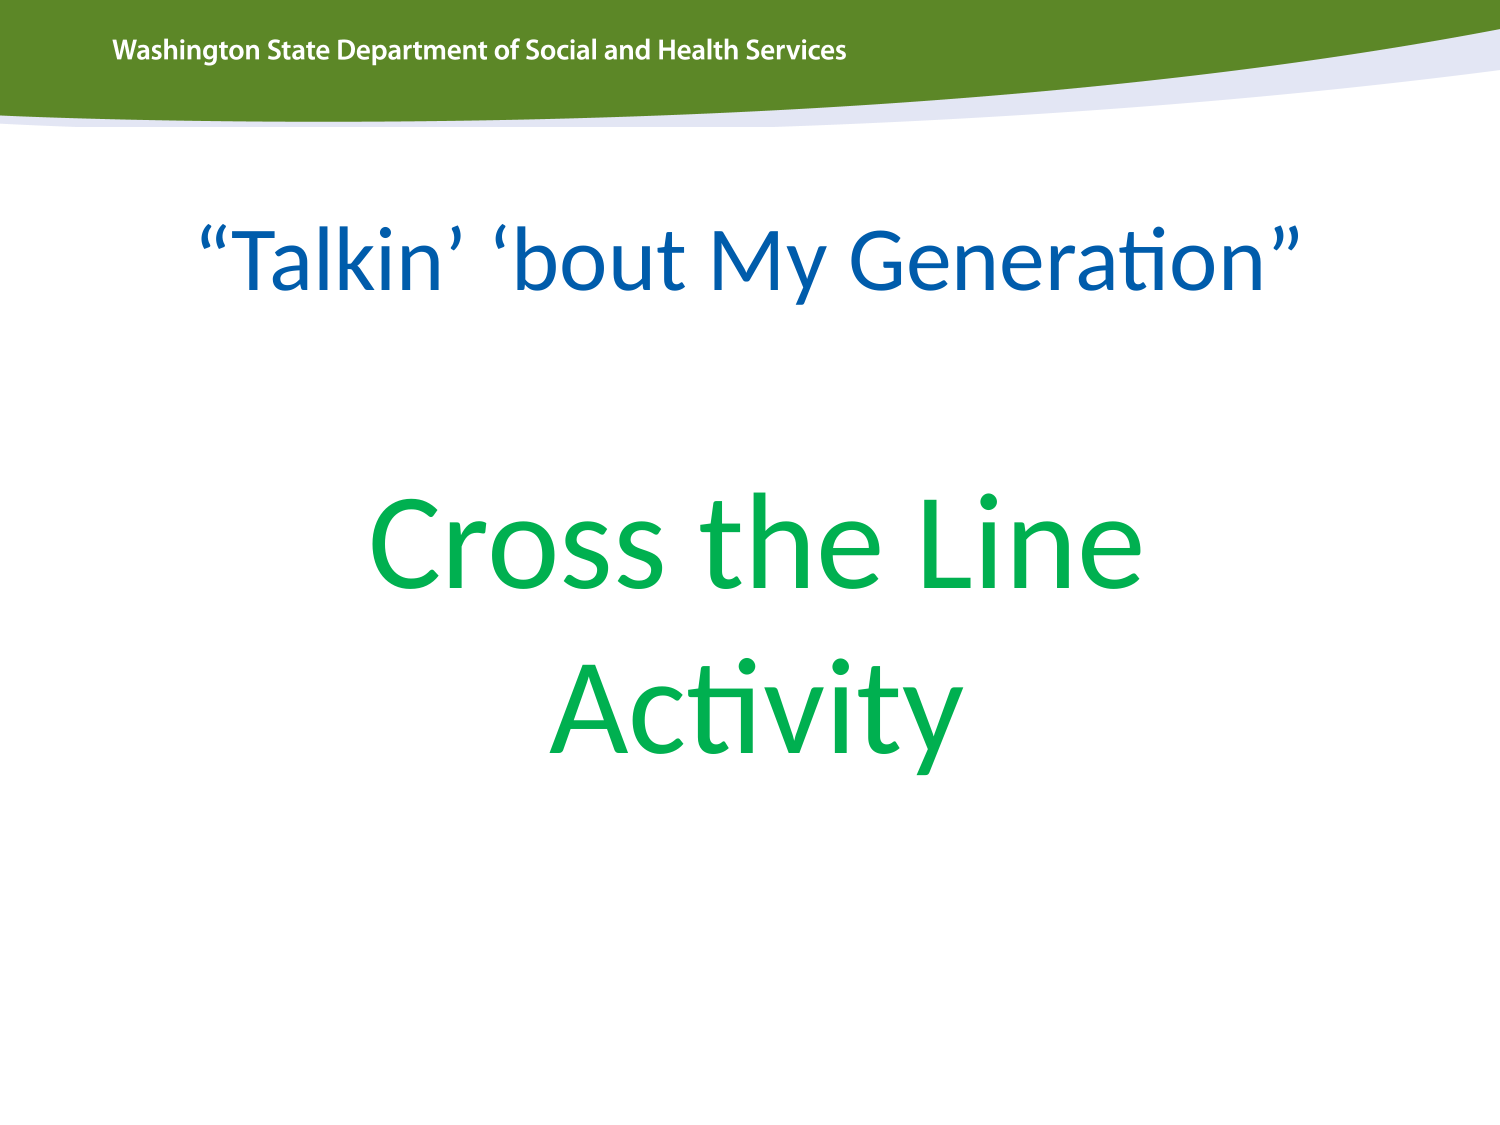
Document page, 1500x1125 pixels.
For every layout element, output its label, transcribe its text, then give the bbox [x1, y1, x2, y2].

picture [0, 0, 1500, 127]
list Cross the Line Activity [147, 443, 1367, 796]
title “Talkin’ ‘bout My Generation” [75, 159, 1425, 348]
